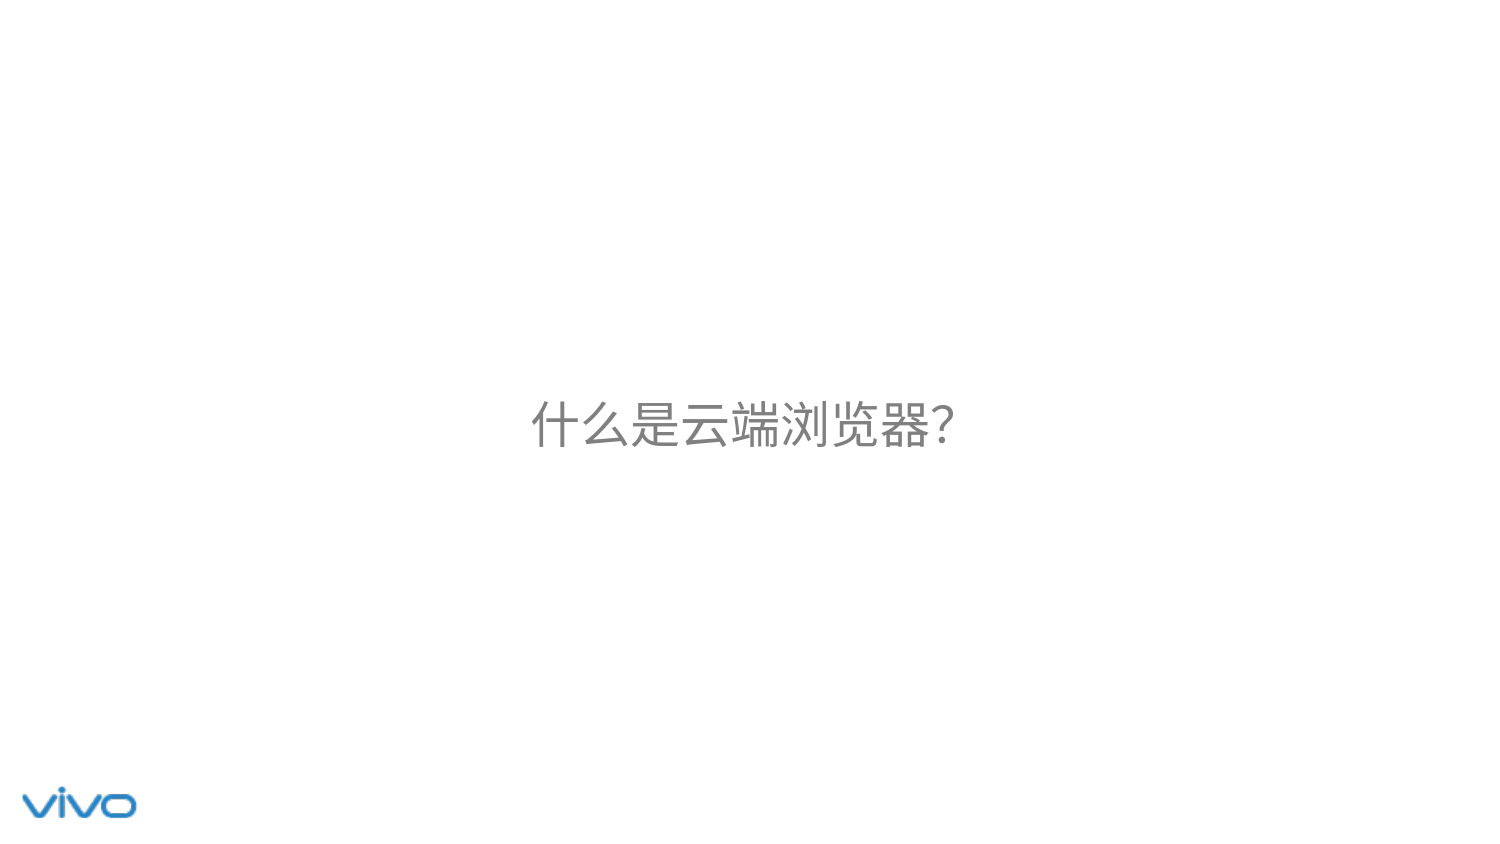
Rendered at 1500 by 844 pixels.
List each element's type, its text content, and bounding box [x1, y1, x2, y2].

text_box 什么是云端浏览器？ [35, 386, 1477, 462]
picture [21, 785, 141, 820]
